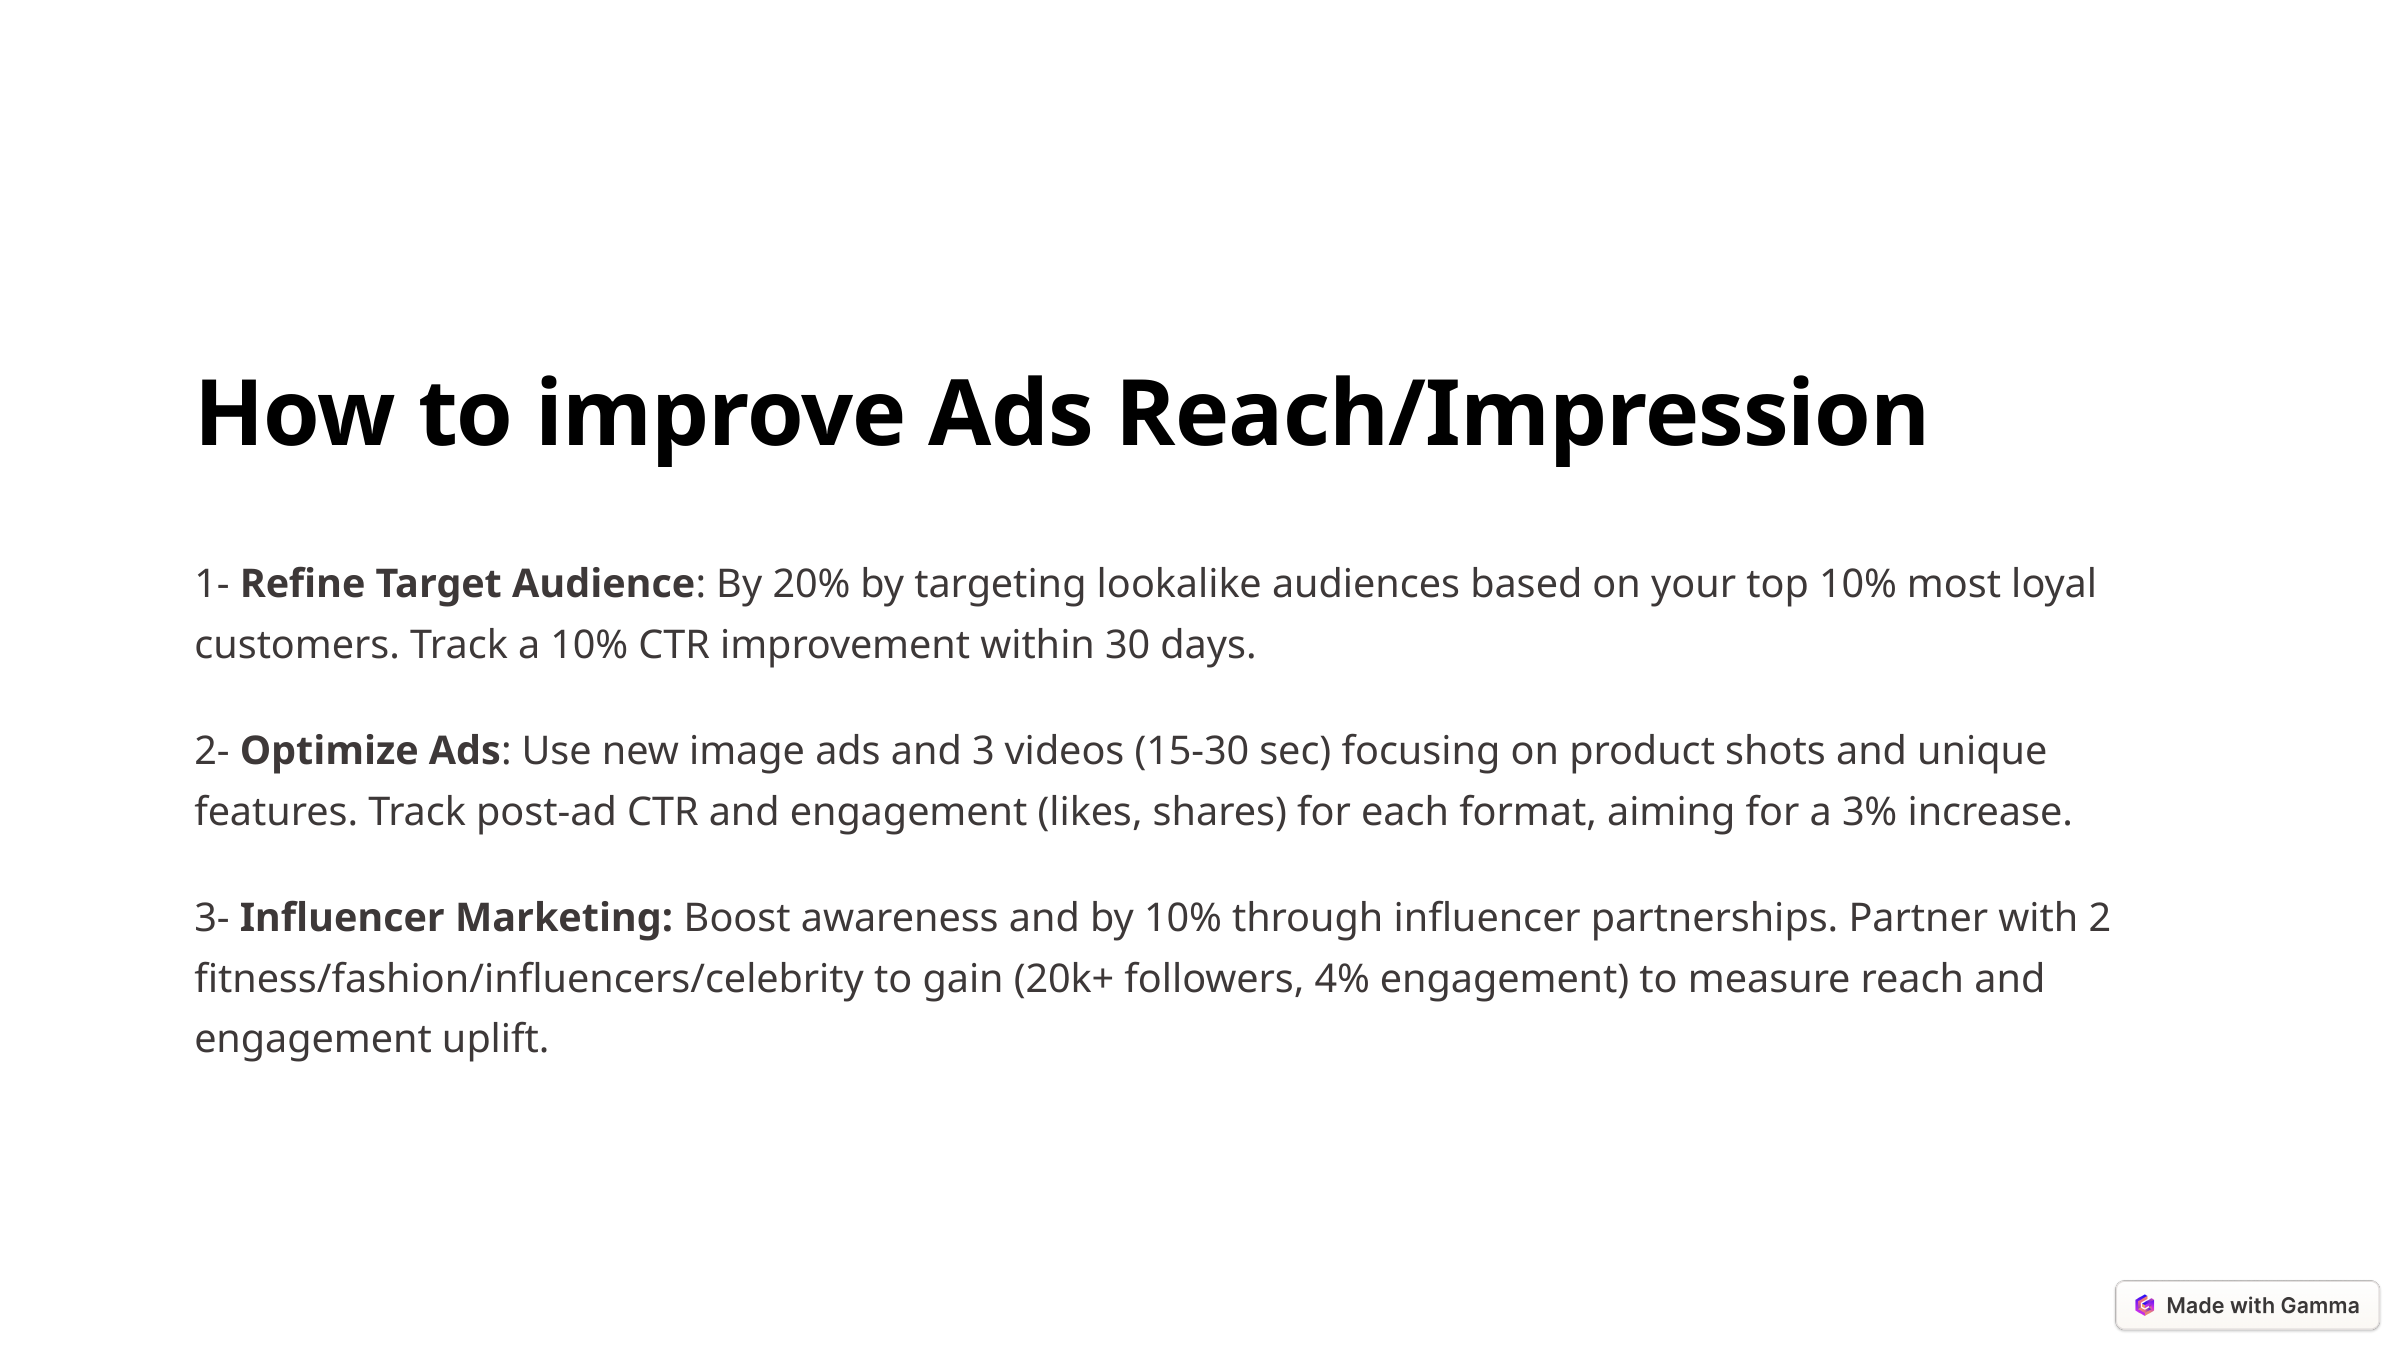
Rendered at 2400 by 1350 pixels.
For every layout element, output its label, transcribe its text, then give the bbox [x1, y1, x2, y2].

picture [2106, 1271, 2389, 1339]
text_box 1- Refine Target Audience: By 20% by targeting lookalike audiences based on your top 10% most loyal customers. Track a 10% CTR improvement within 30 days. [194, 545, 2206, 667]
text_box 3- Influencer Marketing: Boost awareness and by 10% through influencer partnerships. Partner with 2 fitness/fashion/influencers/celebrity to gain (20k+ followers, 4% engagement) to measure reach and engagement uplift. [194, 879, 2206, 1001]
text_box 2- Optimize Ads: Use new image ads and 3 videos (15-30 sec) focusing on product shots and unique features. Track post-ad CTR and engagement (likes, shares) for each format, aiming for a 3% increase. [194, 712, 2206, 834]
text_box How to improve Ads Reach/Impression [194, 349, 2036, 465]
